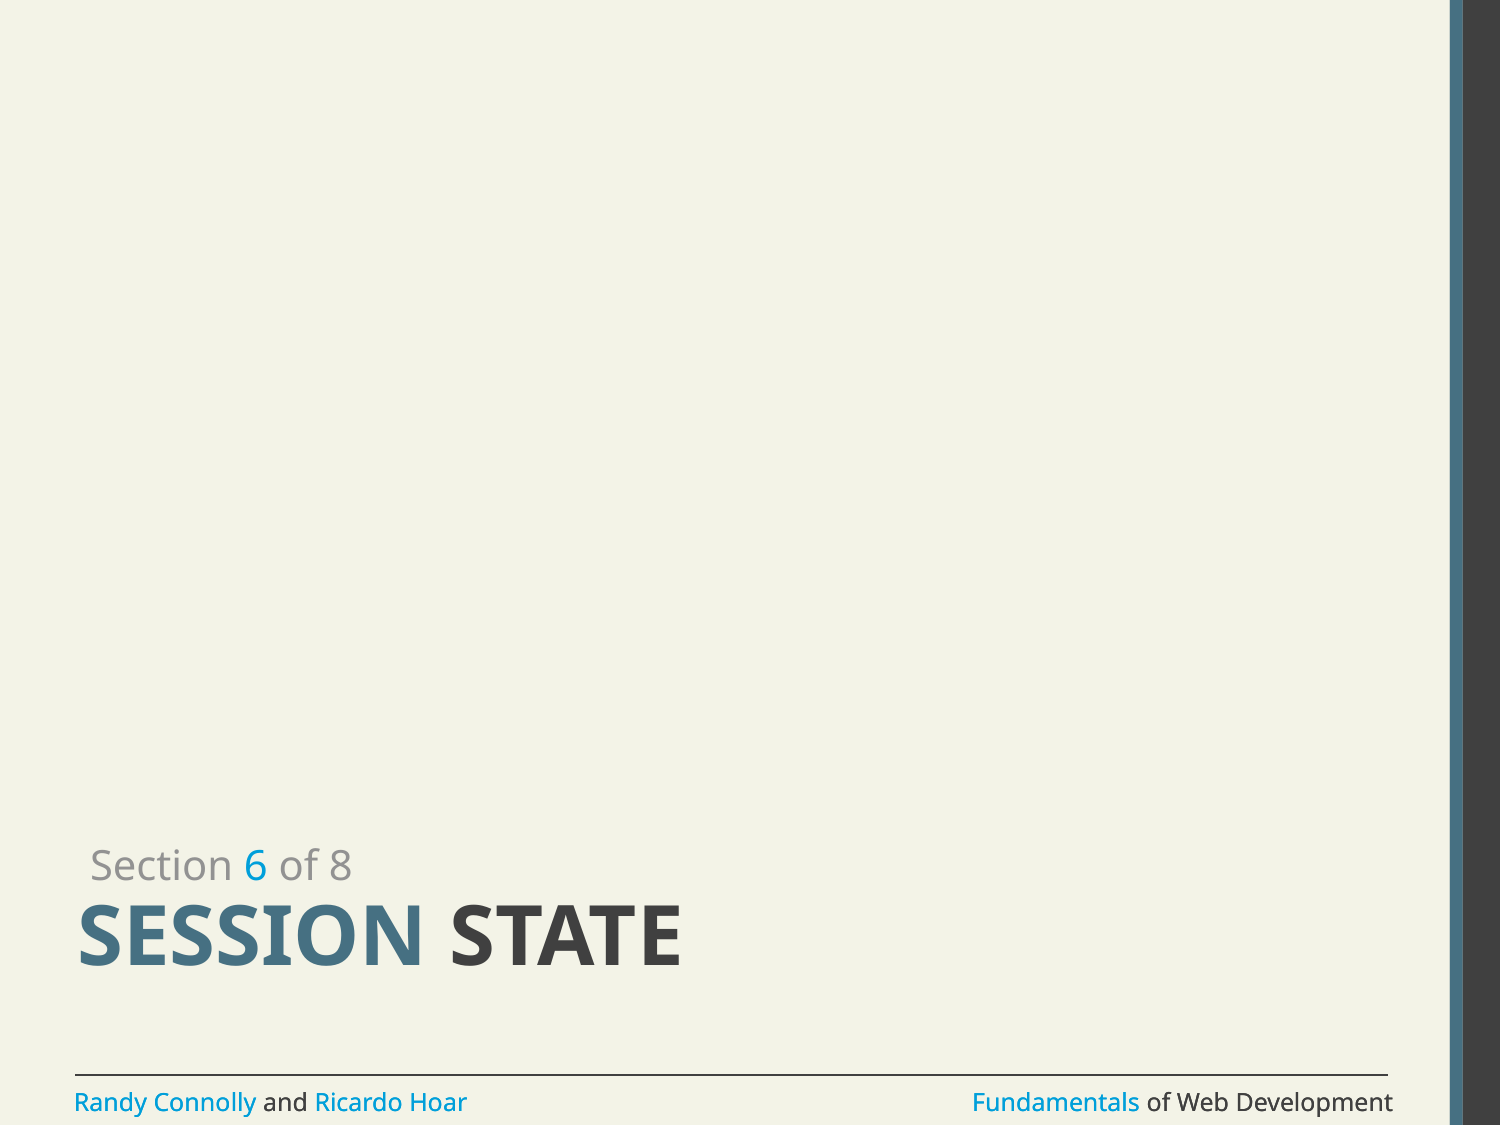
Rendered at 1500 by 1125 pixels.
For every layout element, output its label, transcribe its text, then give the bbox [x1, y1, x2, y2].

list Section 6 of 8 [75, 650, 1350, 897]
title Session State [62, 875, 1381, 1013]
